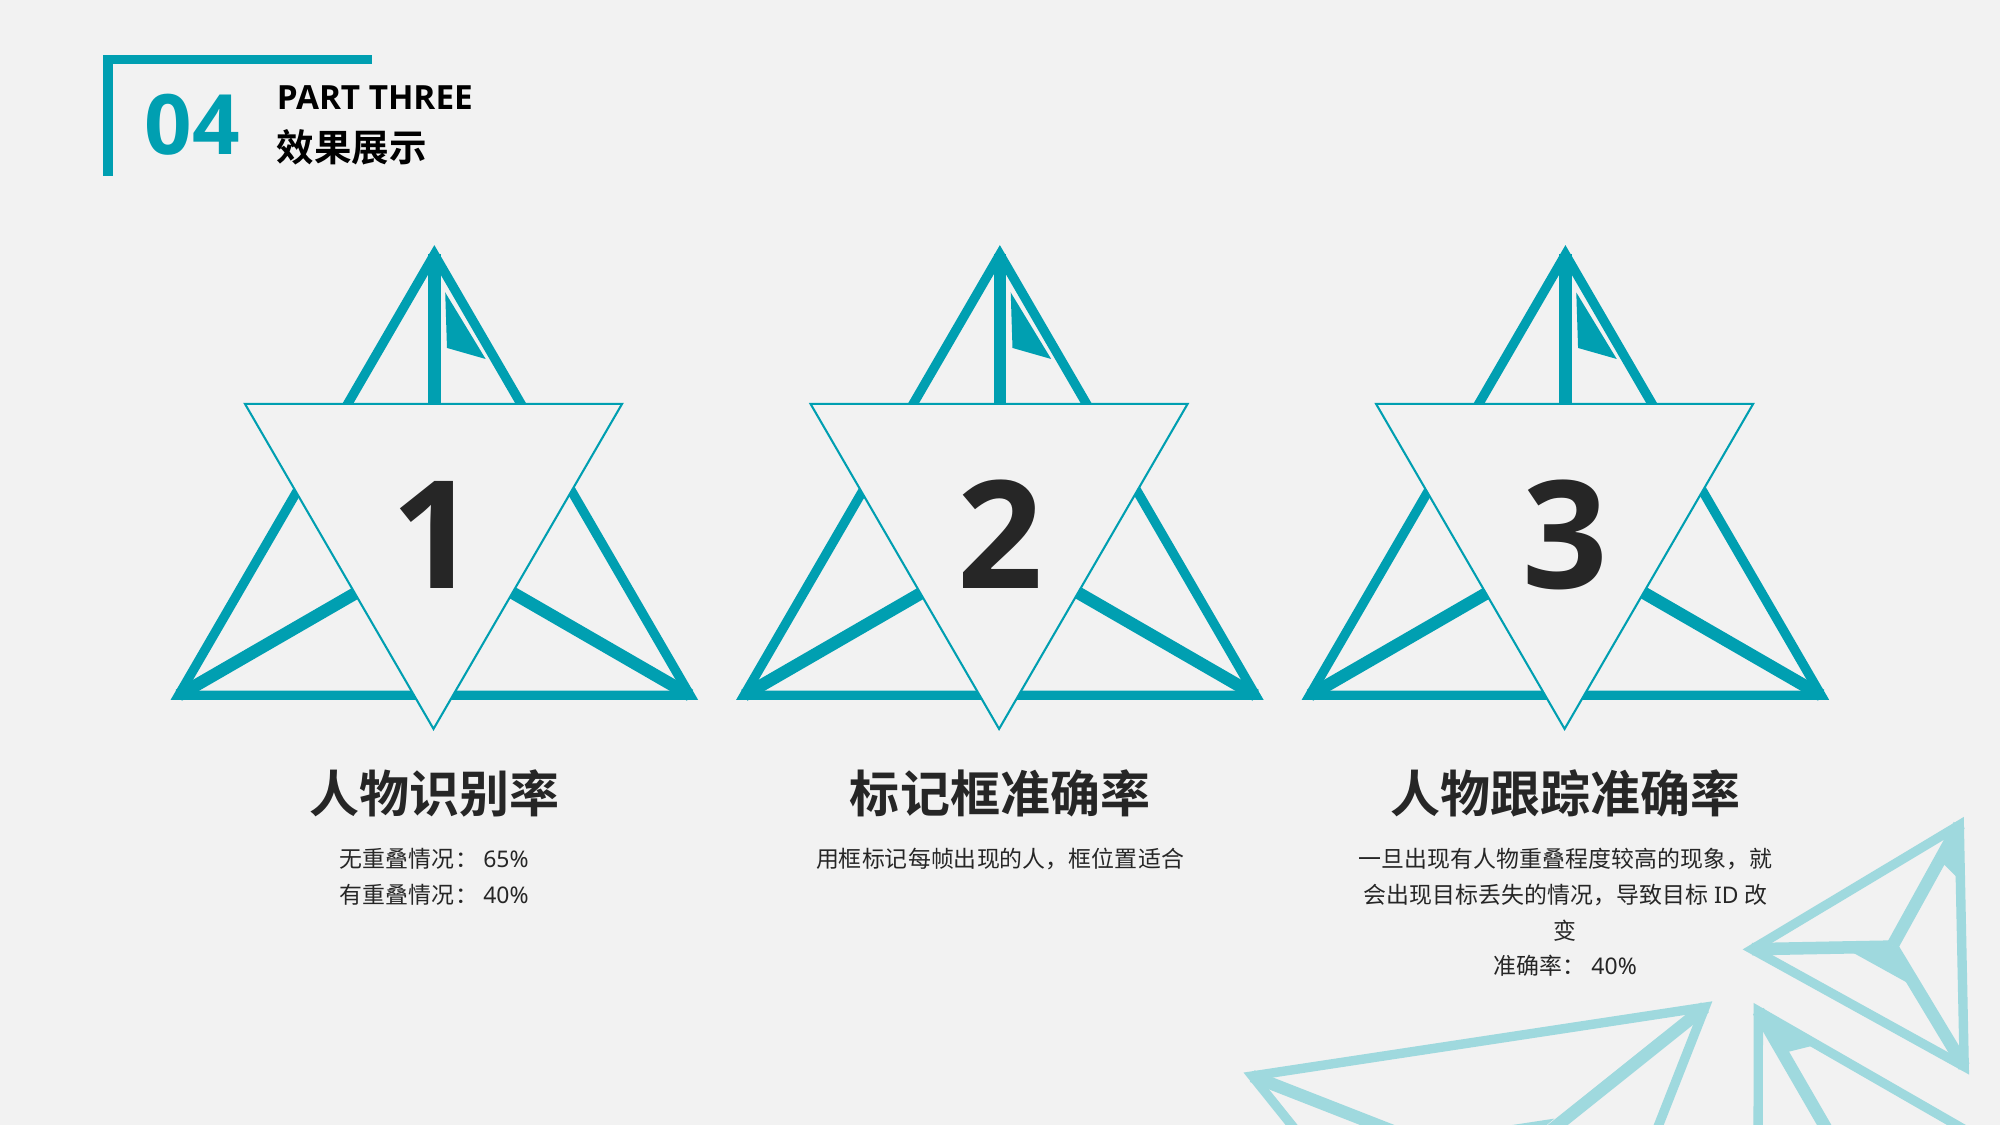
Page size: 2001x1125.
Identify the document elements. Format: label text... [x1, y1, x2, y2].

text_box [178, 254, 691, 729]
text_box 无重叠情况：65% 有重叠情况：40% [207, 829, 662, 916]
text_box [744, 254, 1256, 729]
text_box 用框标记每帧出现的人，框位置适合 [772, 829, 1228, 880]
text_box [1309, 254, 1822, 729]
list 04 [123, 73, 262, 183]
list 效果展示 [262, 116, 663, 183]
text_box 一旦出现有人物重叠程度较高的现象，就会出现目标丢失的情况，导致目标ID改变 准确率：40% [1338, 829, 1793, 987]
list PART THREE [262, 73, 663, 116]
text_box 标记框准确率 [835, 755, 1165, 829]
text_box 人物识别率 [294, 755, 575, 829]
text_box 人物跟踪准确率 [1375, 755, 1756, 829]
